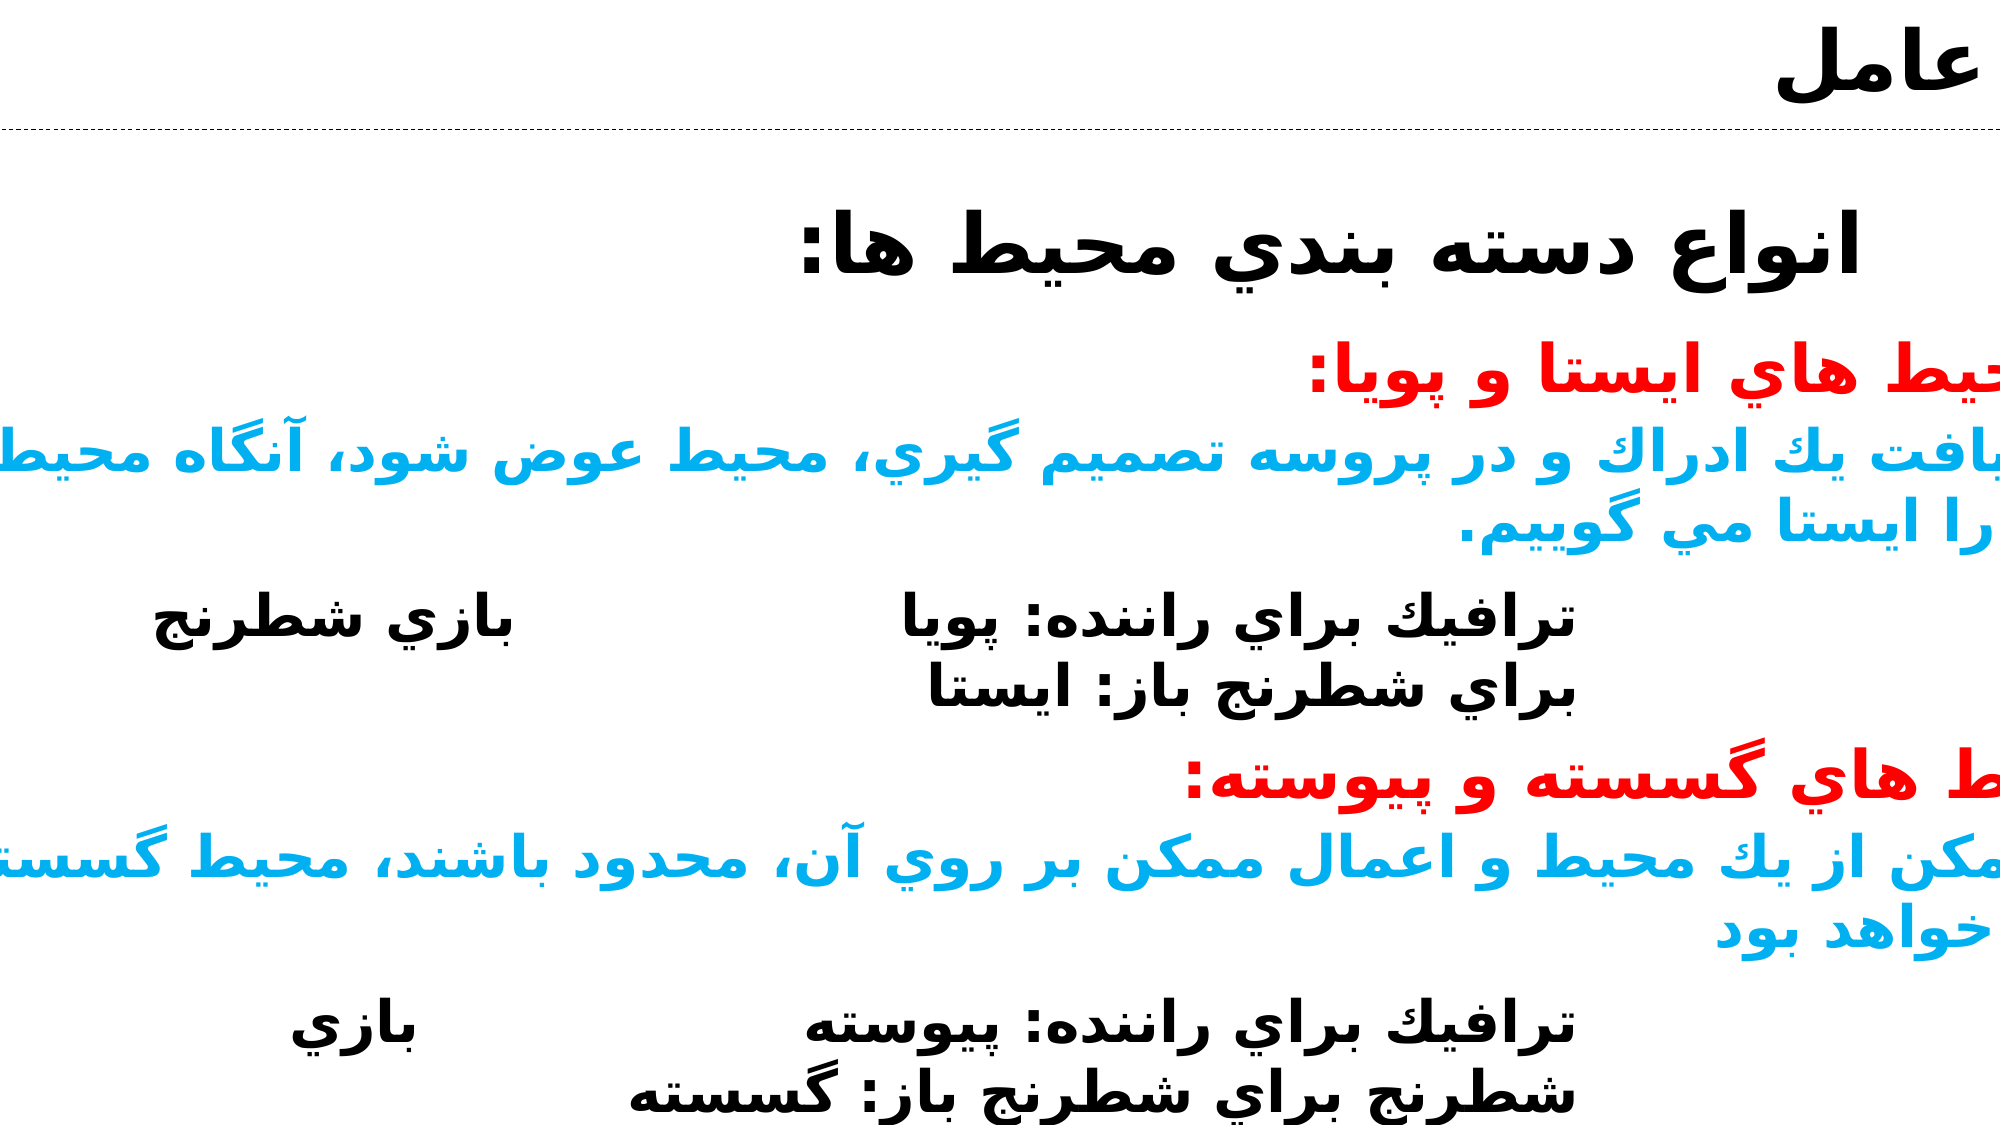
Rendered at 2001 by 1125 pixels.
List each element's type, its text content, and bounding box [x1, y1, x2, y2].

text_box عامل [1757, 0, 2000, 115]
text_box ترافيك براي راننده: پويا بازي شطرنج براي شطرنج باز: ايستا [82, 570, 1595, 726]
text_box انواع دسته بندي محيط ها: [100, 182, 1880, 298]
text_box محيط هاي گسسته و پيوسته: [1166, 724, 2000, 812]
text_box اگر اداركات ممكن از يك محيط و اعمال ممكن بر روي آن، محدود باشند، محيط گسسته و در غير اين صورت محيط پيوسته خواهد بود [0, 812, 2000, 967]
text_box محيط هاي ايستا و پويا: [1290, 318, 2000, 406]
text_box اگر پس از دريافت يك ادراك و در پروسه تصميم گيري، محيط عوض شود، آنگاه محيط را پويا و در غير اين صورت محيط را ايستا مي گوييم. [0, 406, 2000, 561]
text_box ترافيك براي راننده: پيوسته بازي شطرنج براي شطرنج باز: گسسته [82, 976, 1595, 1125]
